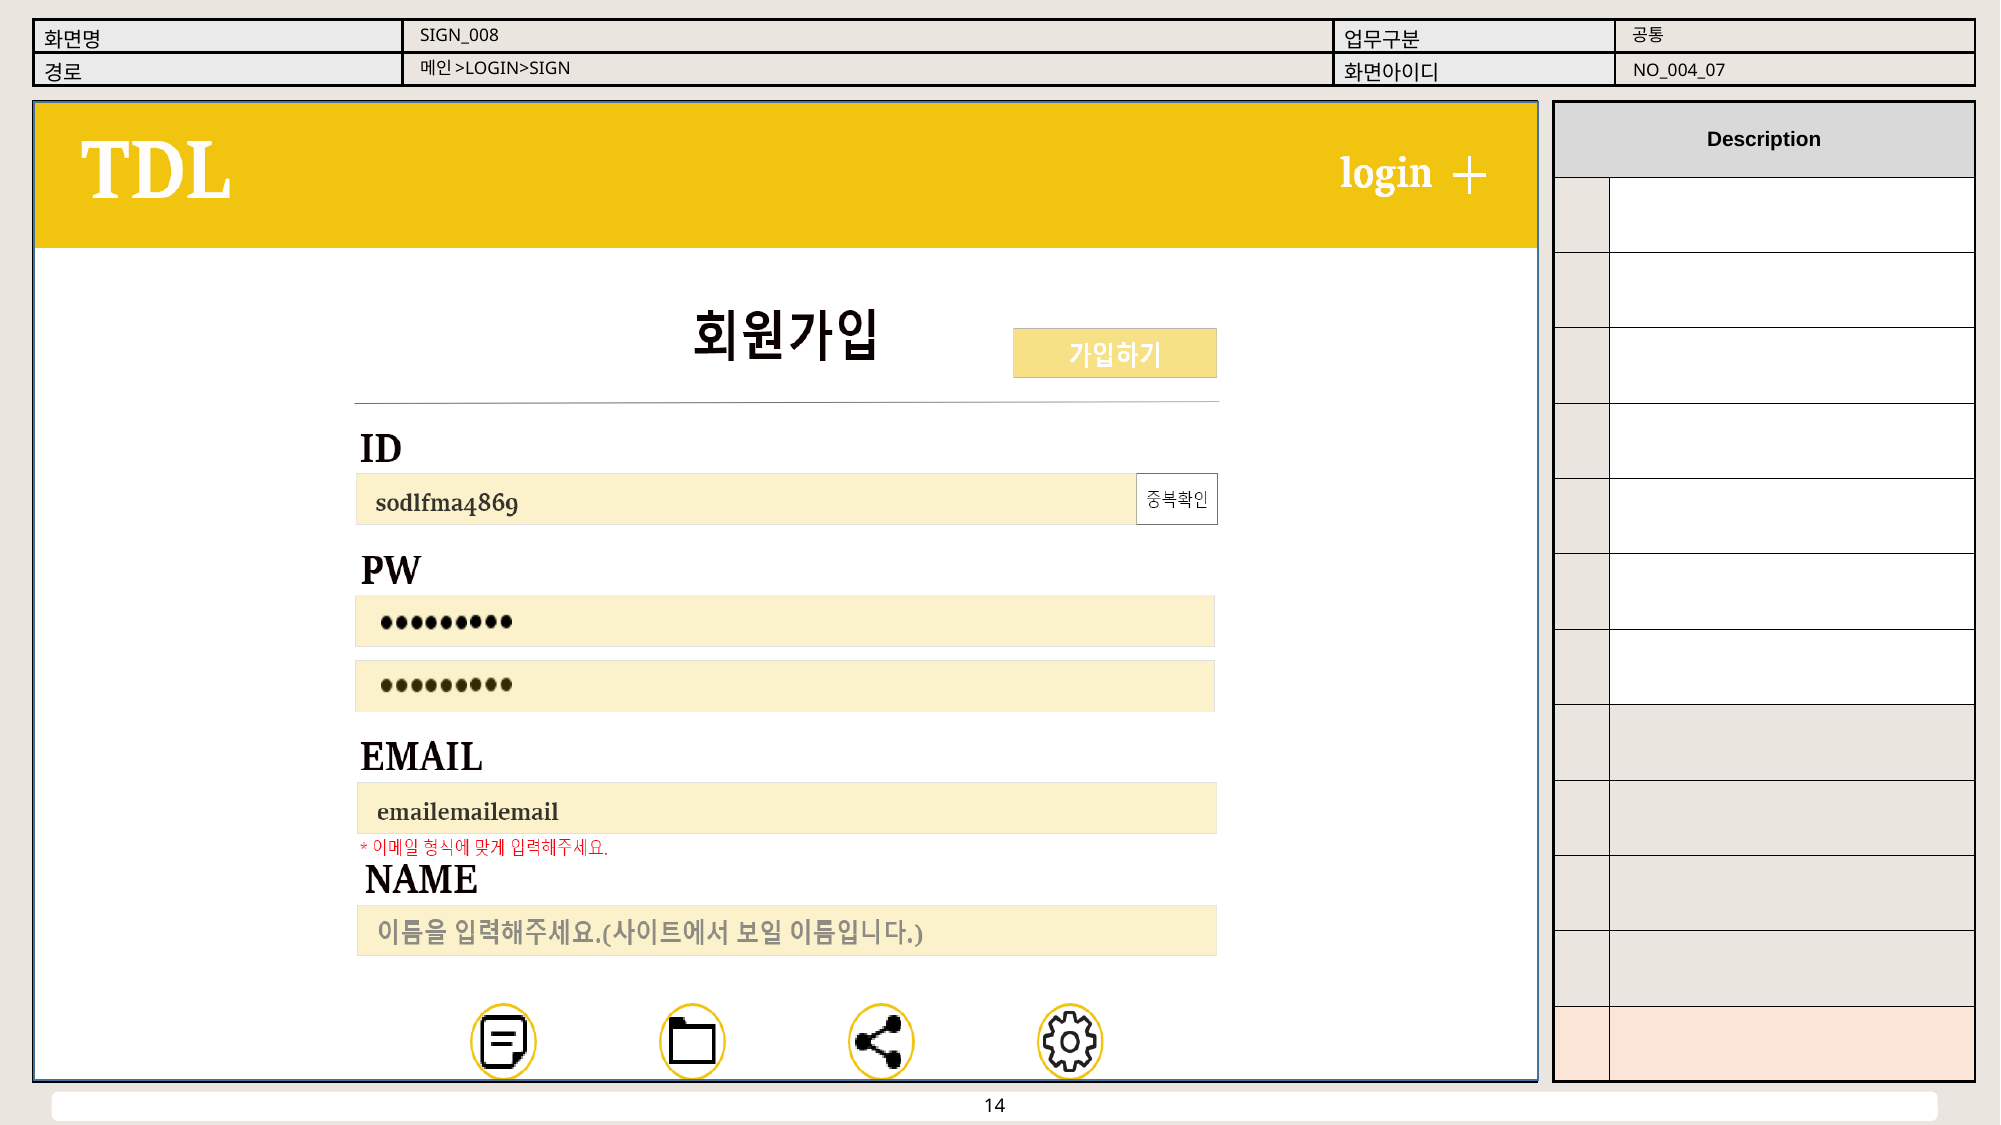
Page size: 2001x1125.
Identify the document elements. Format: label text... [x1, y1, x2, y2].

list 메인>LOGIN>SIGN [404, 52, 1331, 86]
list NO_004_07 [1618, 53, 1976, 88]
list 공통 [1617, 19, 1975, 54]
text_box [33, 101, 1539, 1081]
list SIGN_008 [404, 19, 1331, 52]
